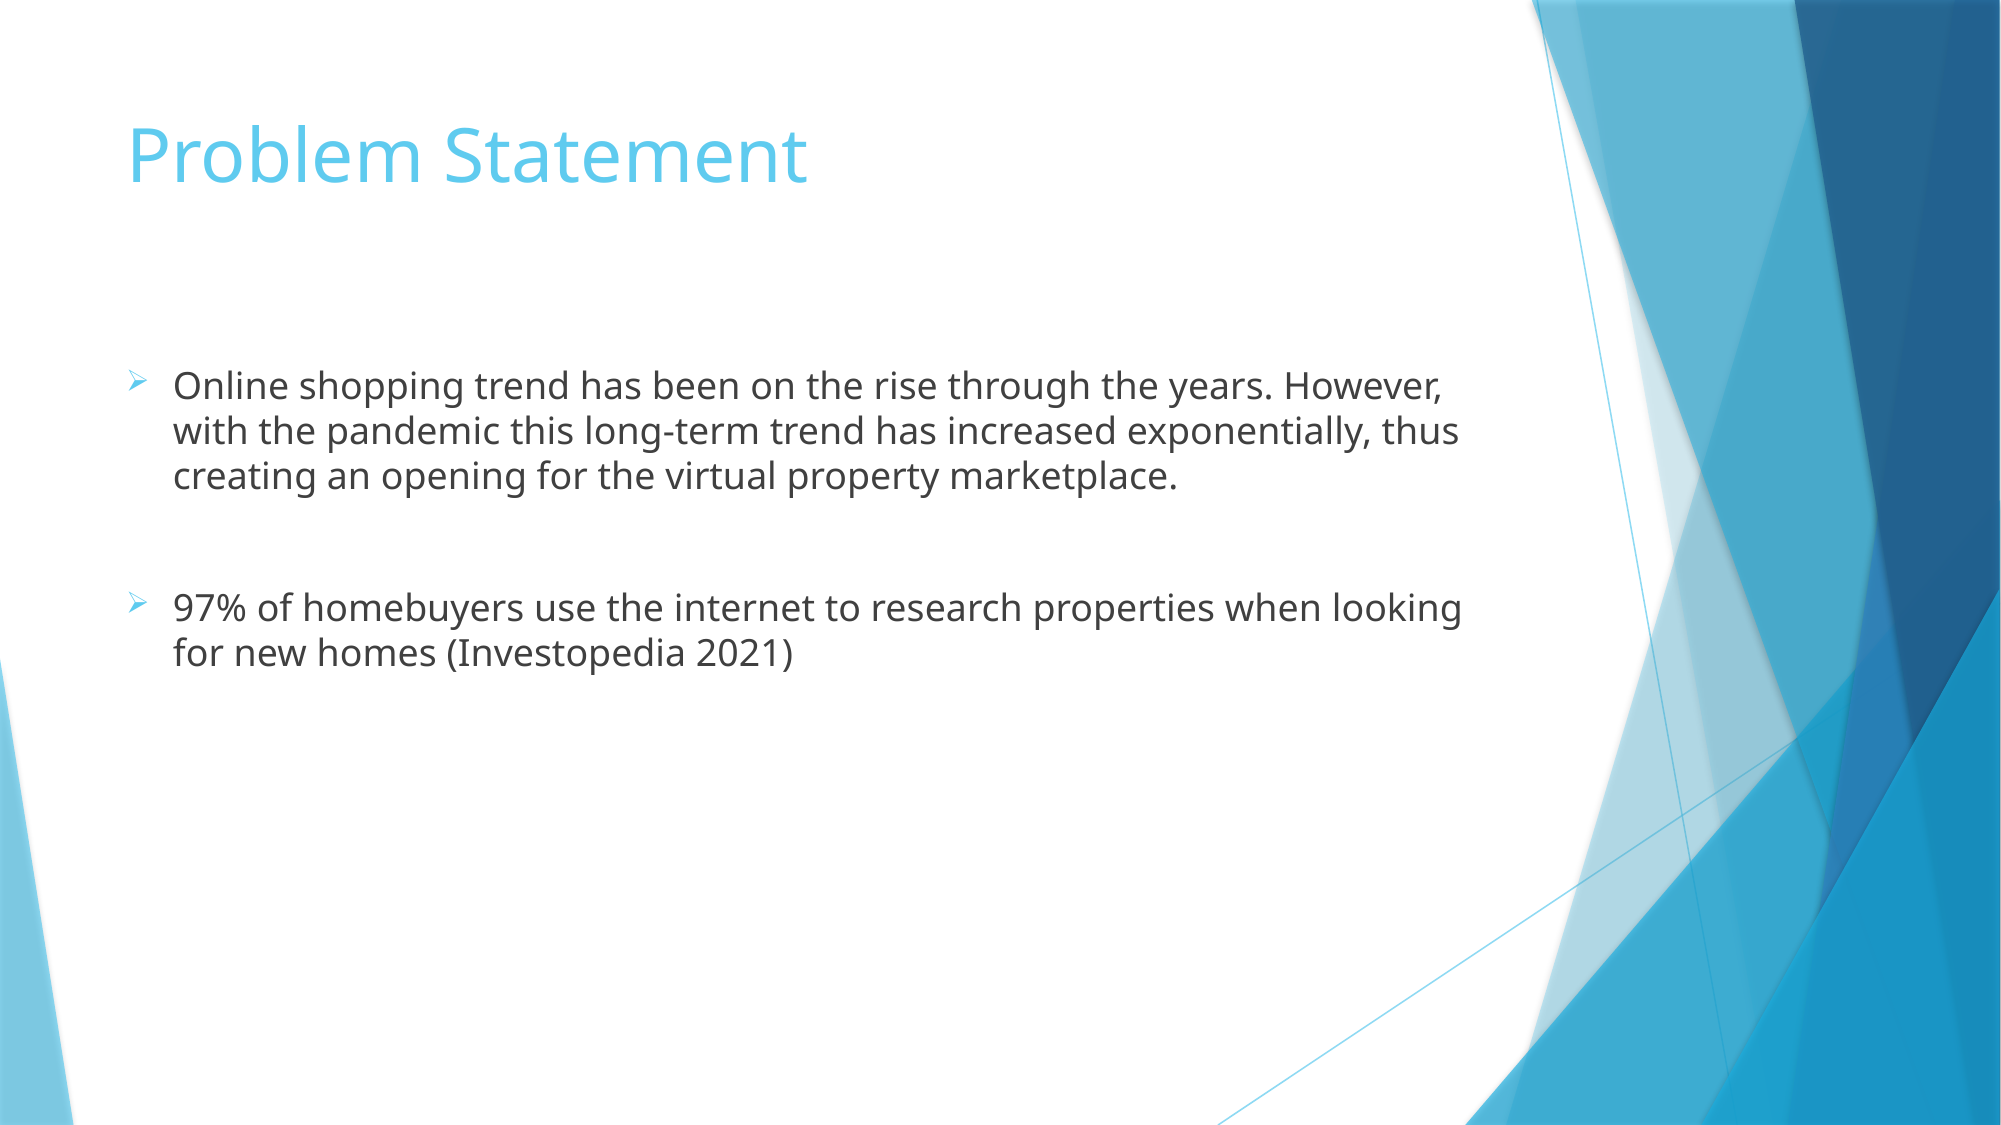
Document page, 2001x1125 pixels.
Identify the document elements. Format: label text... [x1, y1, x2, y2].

list Online shopping trend has been on the rise through the years. However, with the pandemic this long-term trend has increased exponentially, thus creating an opening for the virtual property marketplace. 97% of homebuyers use the internet to research properties when looking for new homes (Investopedia 2021) [111, 354, 1522, 992]
title Problem Statement [111, 99, 1522, 317]
